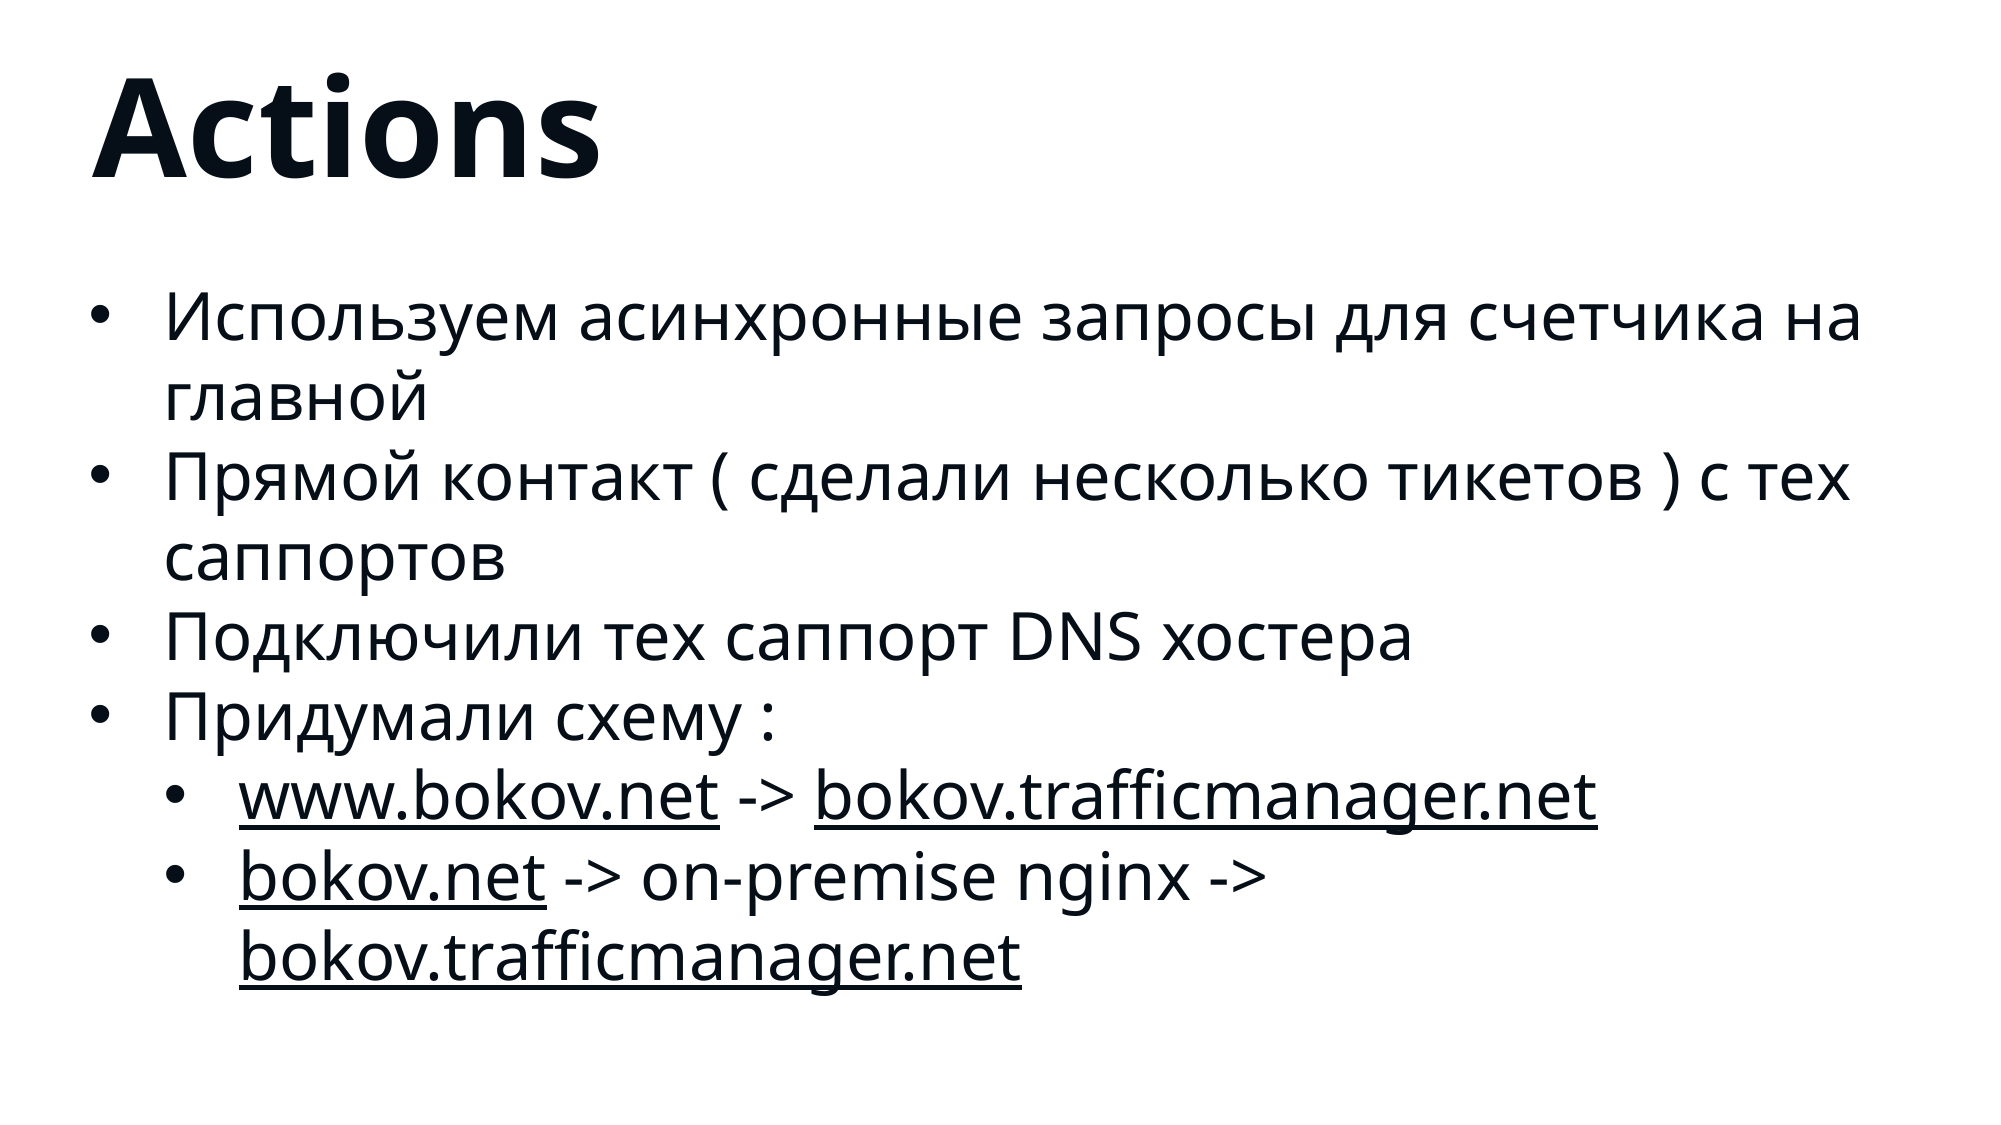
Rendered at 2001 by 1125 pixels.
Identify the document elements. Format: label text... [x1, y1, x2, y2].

text_box Используем асинхронные запросы для счетчика на главной Прямой контакт ( сделали несколько тикетов ) с тех саппортов Подключили тех саппорт DNS хостера Придумали схему : www.bokov.net -> bokov.trafficmanager.net bokov.net -> on-premise nginx -> bokov.trafficmanager.net [73, 266, 2000, 1081]
title Actions [87, 74, 1777, 193]
